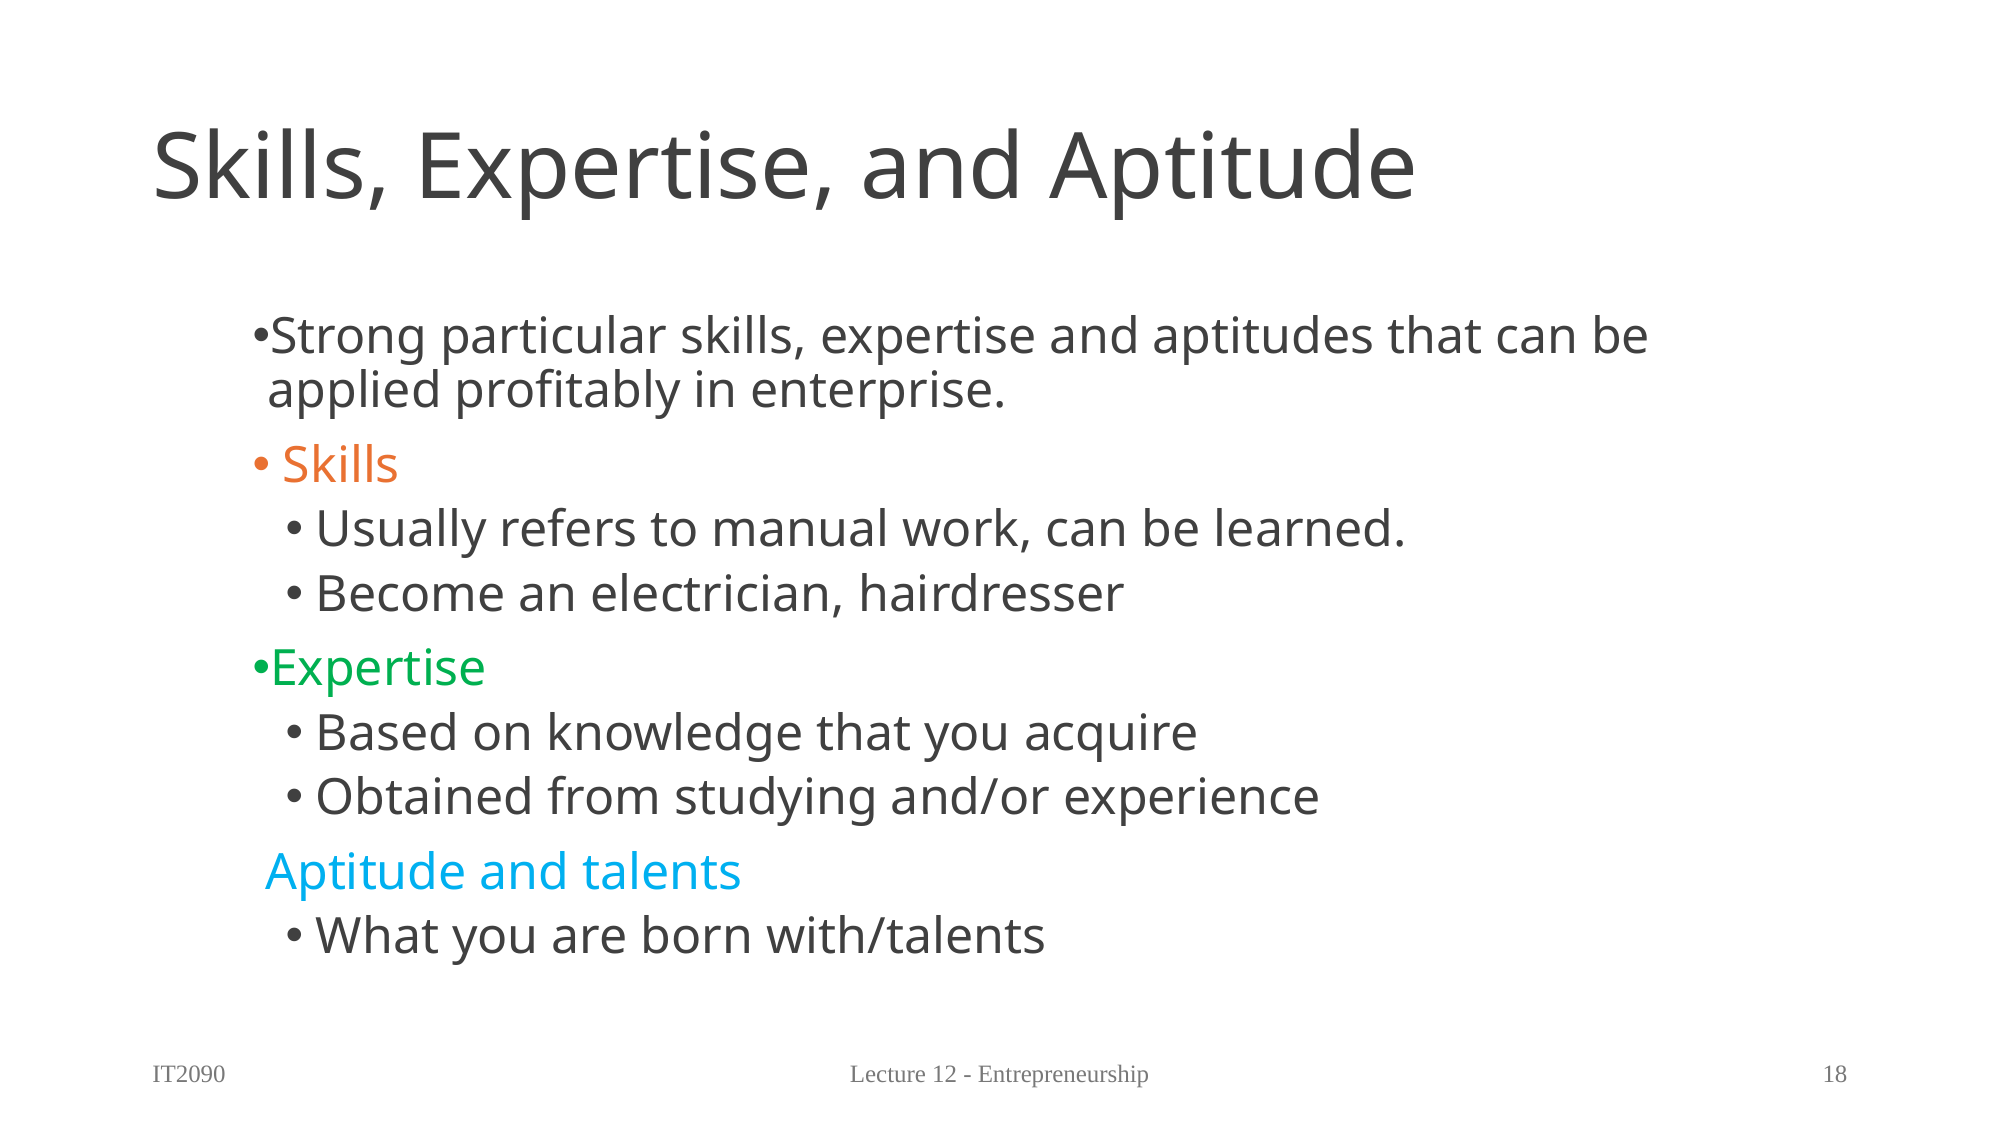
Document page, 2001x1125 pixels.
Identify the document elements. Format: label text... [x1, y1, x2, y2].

slide_number 18 [1412, 1042, 1863, 1103]
slide_number IT2090 [137, 1042, 588, 1103]
footer Lecture 12 - Entrepreneurship [662, 1042, 1338, 1103]
title Skills, Expertise, and Aptitude [137, 59, 1863, 278]
list Strong particular skills, expertise and aptitudes that can be applied profitably in enterprise. Skills Usually refers to manual work, can be learned. Become an electrician, hairdresser Expertise Based on knowledge that you acquire Obtained from studying and/or experience Aptitude and talents What you are born with/talents [237, 302, 1788, 1025]
